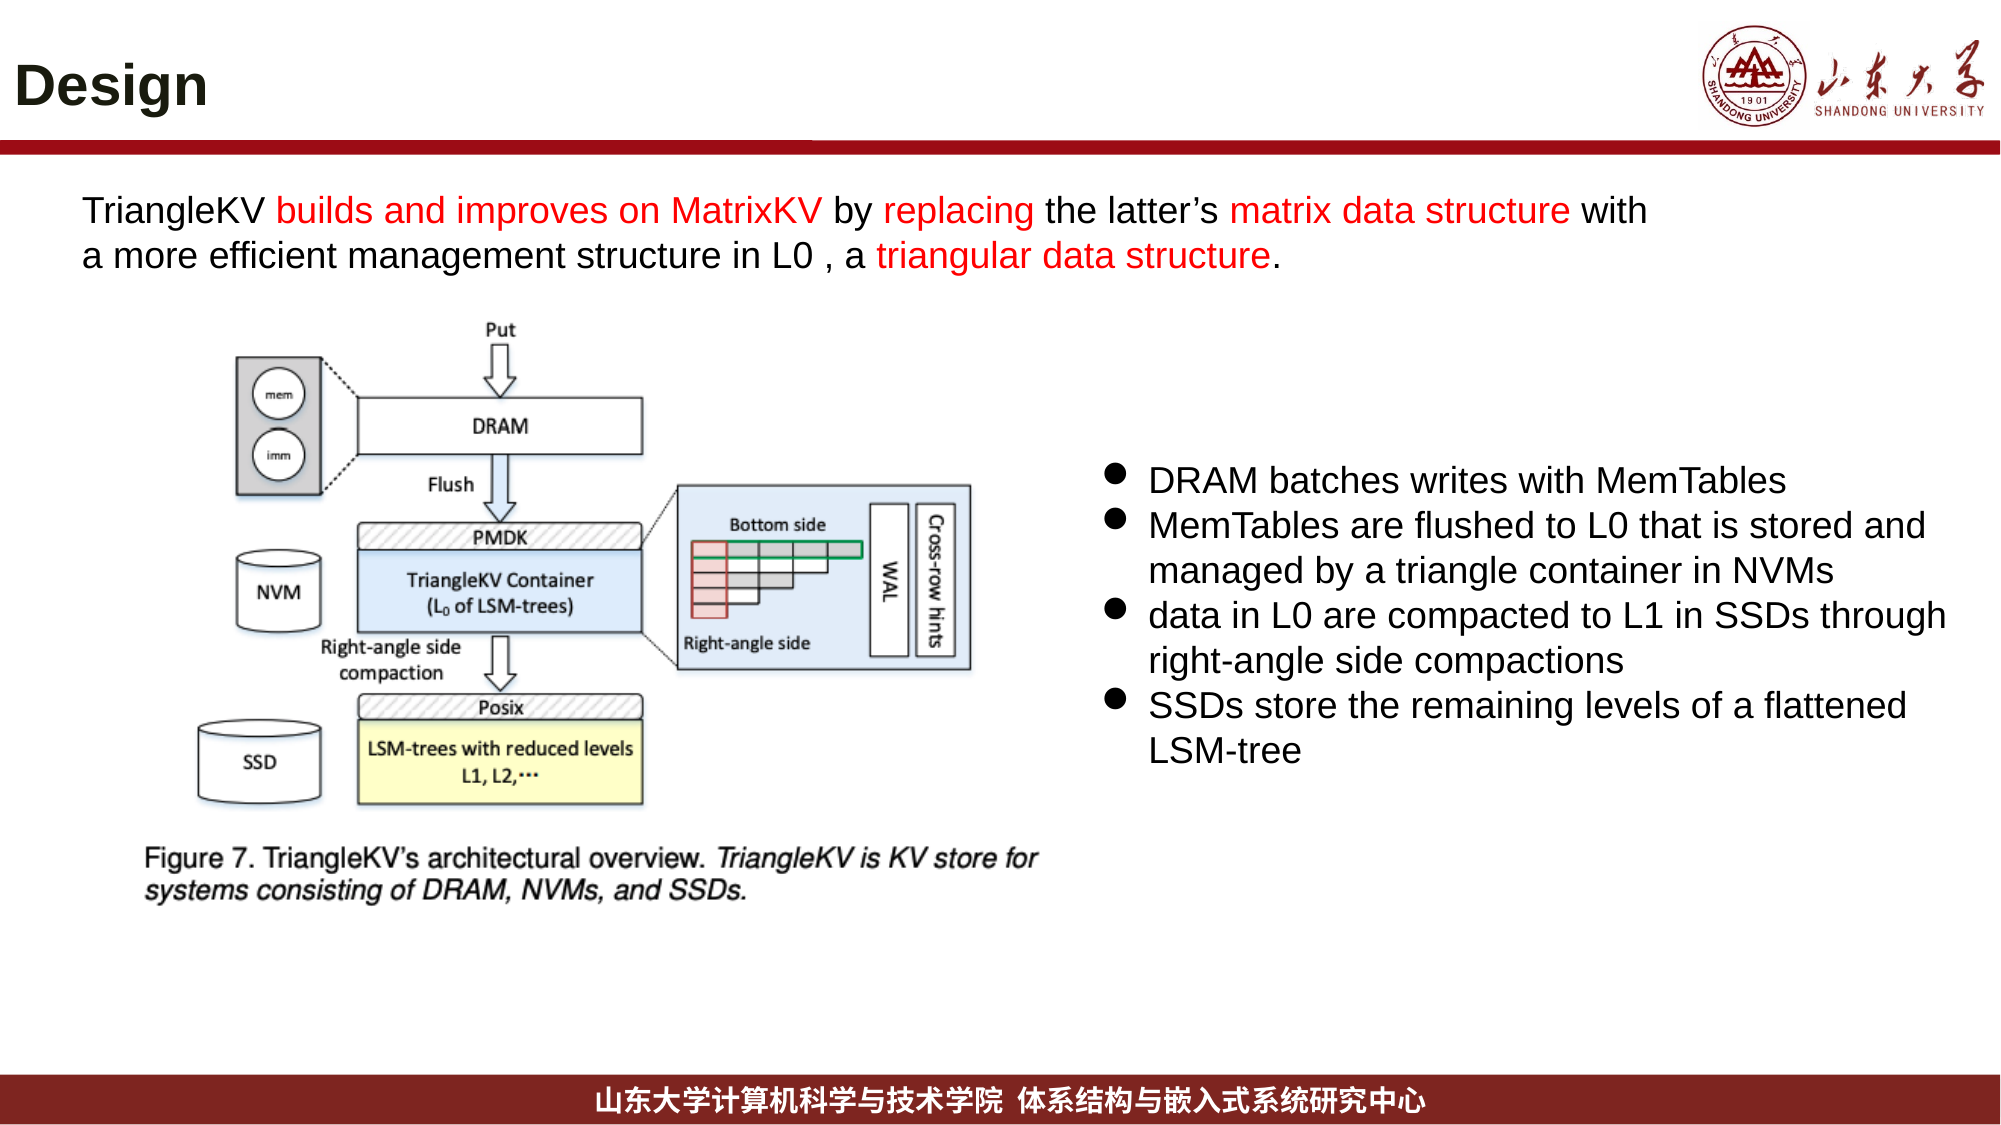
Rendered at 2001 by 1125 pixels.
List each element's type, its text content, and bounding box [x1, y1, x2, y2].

text_box DRAM batches writes with MemTables MemTables are flushed to L0 that is stored and managed by a triangle container in NVMs data in L0 are compacted to L1 in SSDs through right-angle side compactions SSDs store the remaining levels of a flattened LSM-tree [1086, 448, 1963, 779]
title Design [0, 48, 1575, 161]
picture [119, 302, 1067, 918]
picture [1698, 21, 1985, 130]
text_box TriangleKV builds and improves on MatrixKV by replacing the latter’s matrix data structure with a more efficient management structure in L0 , a triangular data structure. [67, 178, 1679, 284]
